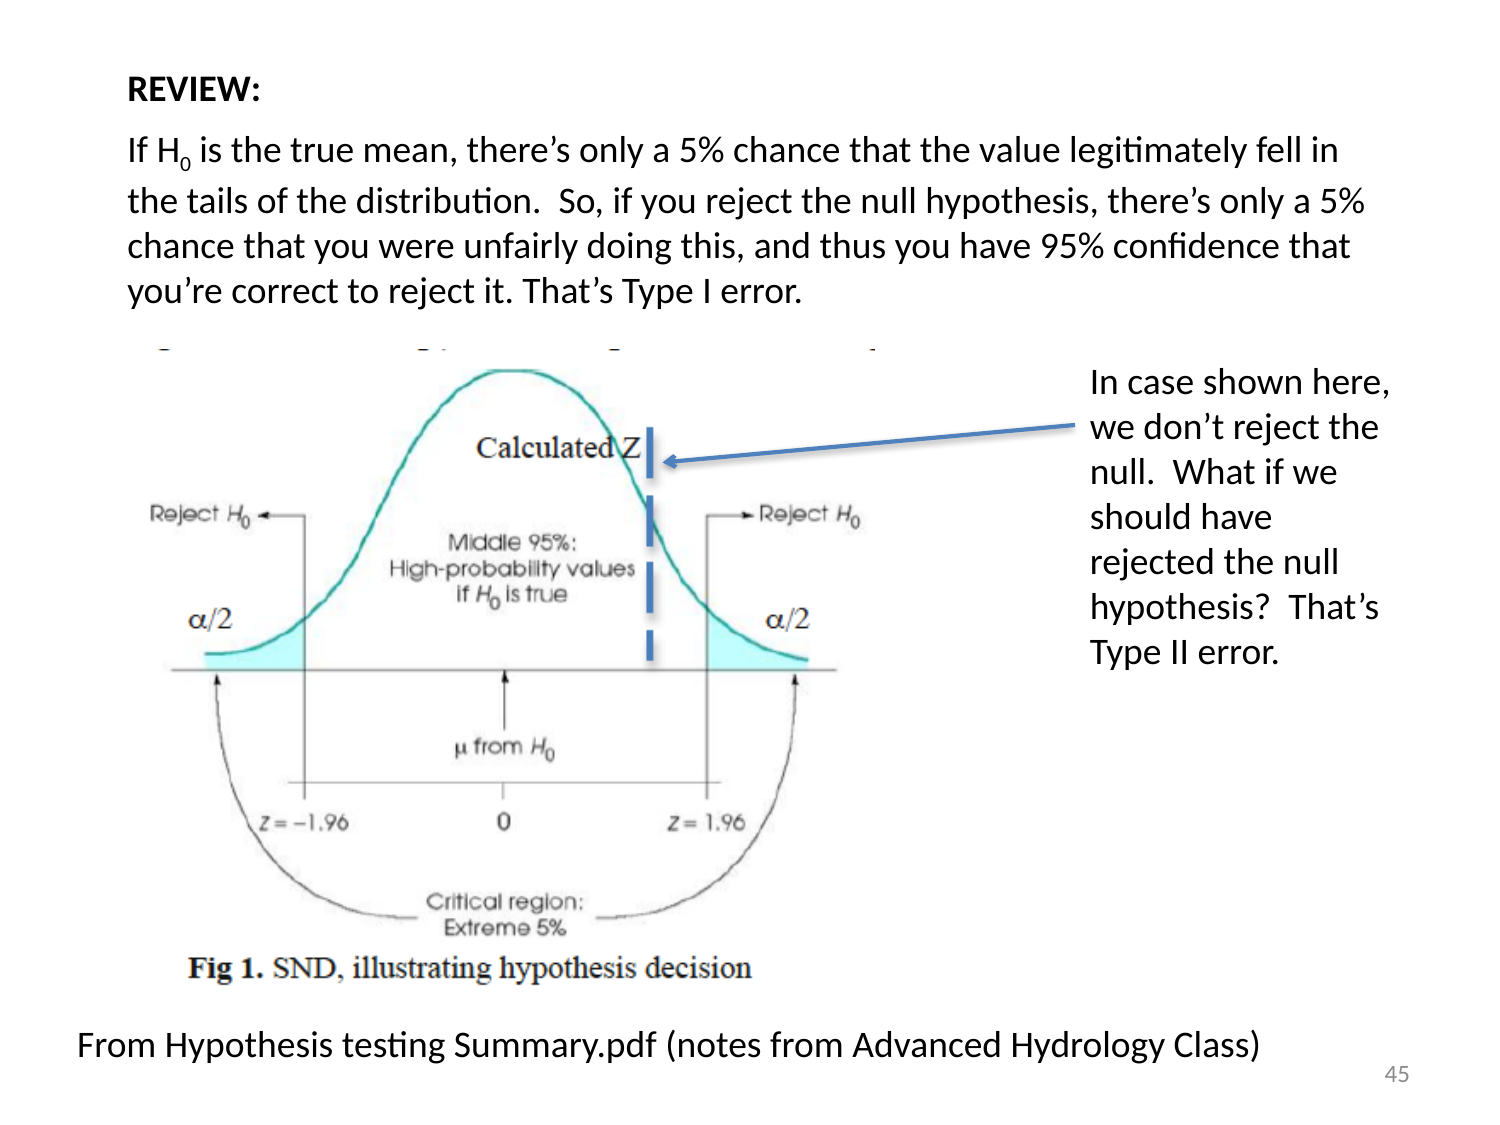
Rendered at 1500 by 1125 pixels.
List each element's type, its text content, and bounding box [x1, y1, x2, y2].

picture [112, 349, 876, 992]
text_box From Hypothesis testing Summary.pdf (notes from Advanced Hydrology Class) [62, 1012, 1475, 1073]
text_box In case shown here, we don’t reject the null. What if we should have rejected the null hypothesis? That’s Type II error. [1074, 349, 1413, 680]
text_box REVIEW: [112, 56, 617, 117]
text_box If H0 is the true mean, there’s only a 5% chance that the value legitimately fell in the tails of the distribution. So, if you reject the null hypothesis, there’s only a 5% chance that you were unfairly doing this, and thus you have 95% confidence that you’re correct to reject it. That’s Type I error. [112, 117, 1388, 319]
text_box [662, 424, 1076, 463]
slide_number 45 [1074, 1042, 1425, 1103]
